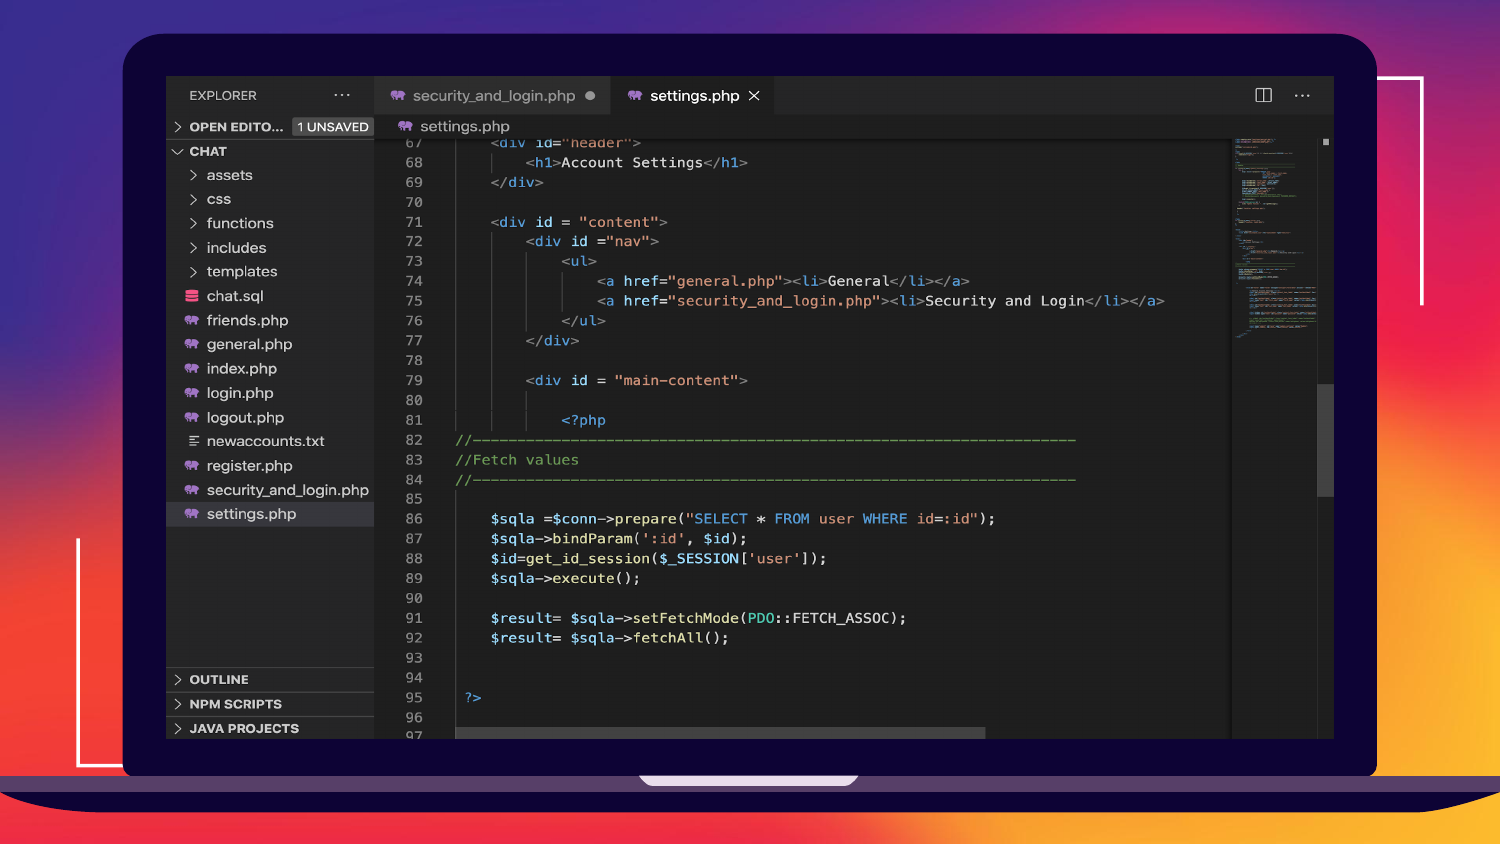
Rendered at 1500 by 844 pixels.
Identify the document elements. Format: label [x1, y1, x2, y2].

picture [0, 0, 1500, 33]
picture [165, 76, 1335, 740]
text_box [0, 33, 1500, 813]
picture [0, 813, 1500, 844]
